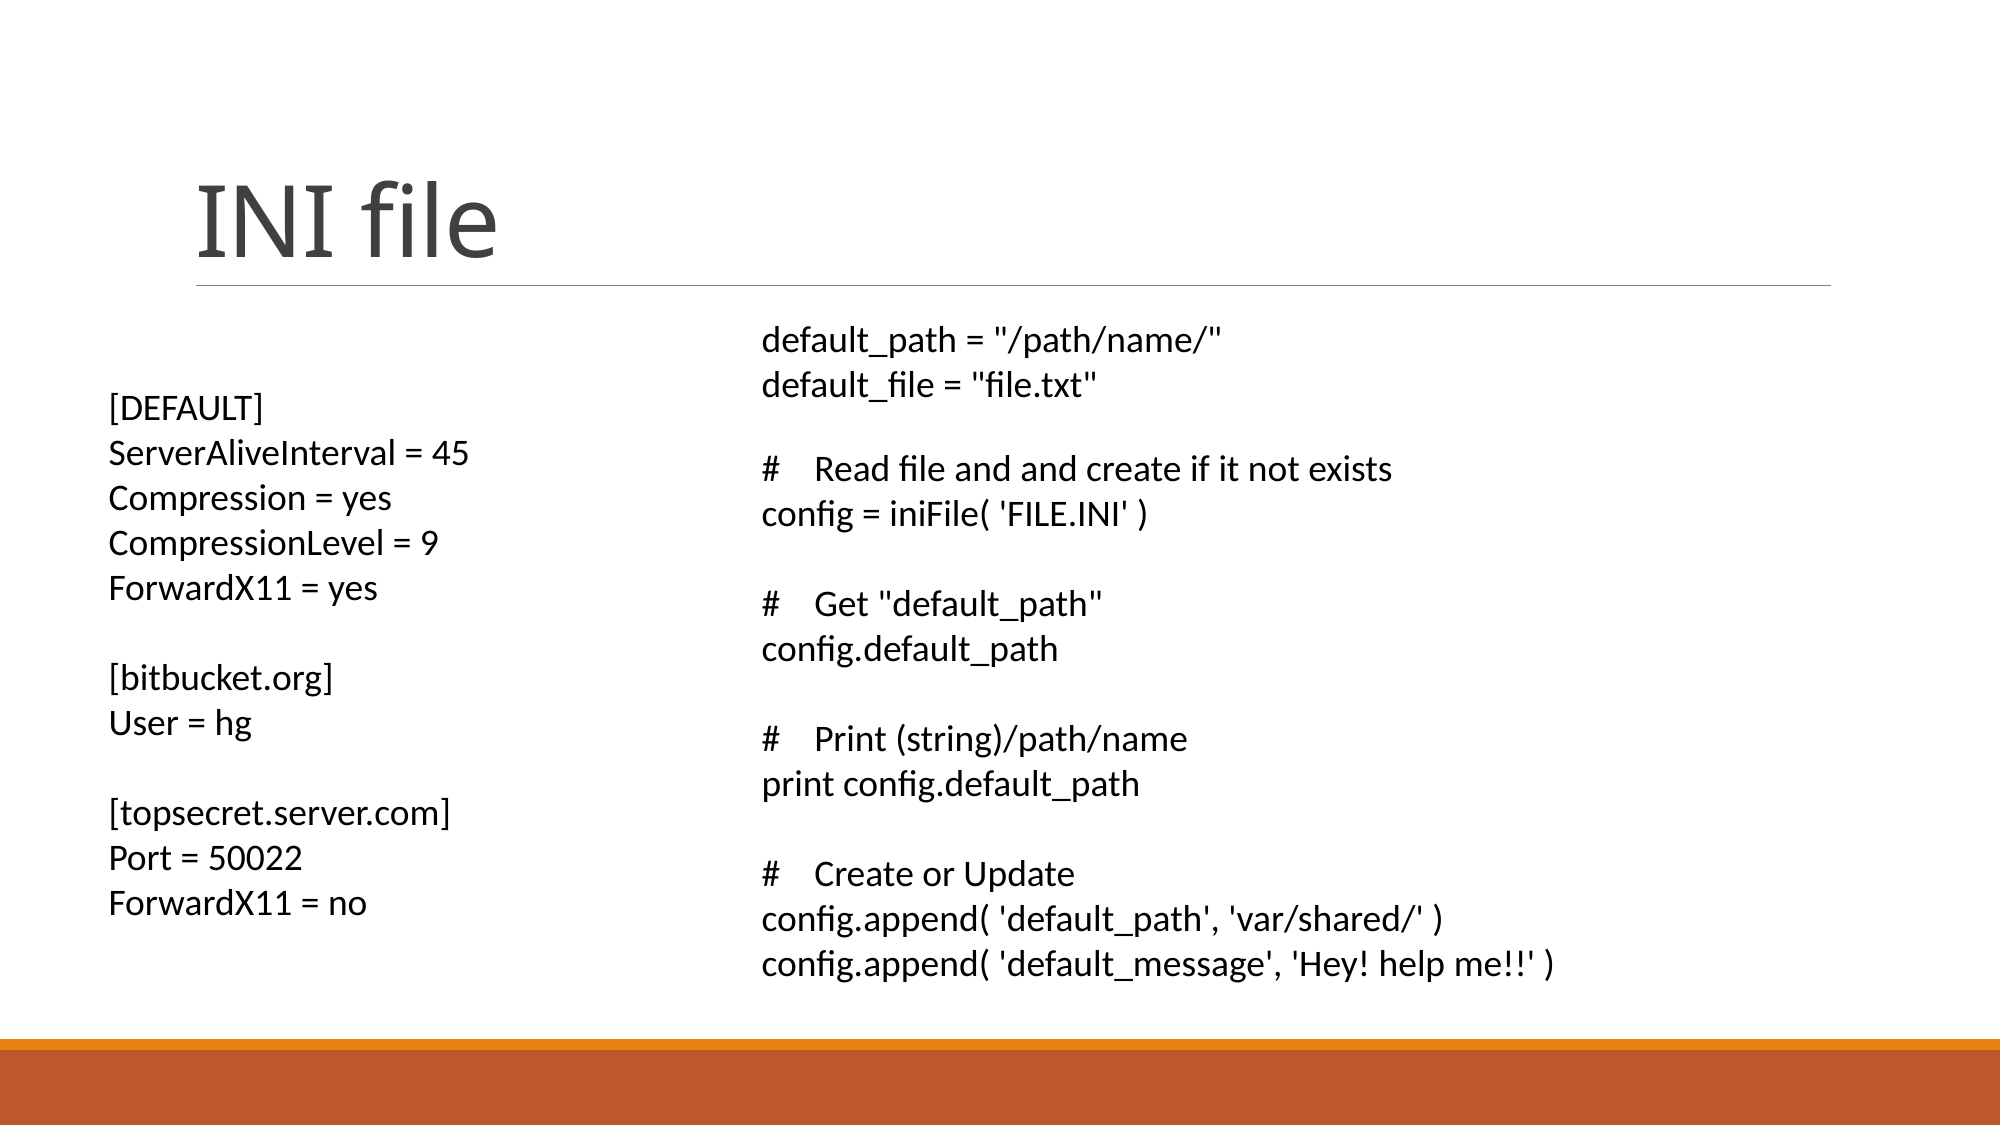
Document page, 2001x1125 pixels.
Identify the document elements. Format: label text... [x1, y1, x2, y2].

title INI file [180, 47, 1830, 285]
text_box # Read file and and create if it not exists config = iniFile( 'FILE.INI' ) # Get "default_path" config.default_path # Print (string)/path/name print config.default_path # Create or Update config.append( 'default_path', 'var/shared/' ) config.append( 'default_message', 'Hey! help me!!' ) [746, 436, 1747, 992]
text_box [DEFAULT] ServerAliveInterval = 45 Compression = yes CompressionLevel = 9 ForwardX11 = yes [bitbucket.org] User = hg [topsecret.server.com] Port = 50022 ForwardX11 = no [93, 376, 1094, 931]
text_box default_path = "/path/name/" default_file = "file.txt" [746, 307, 1747, 413]
